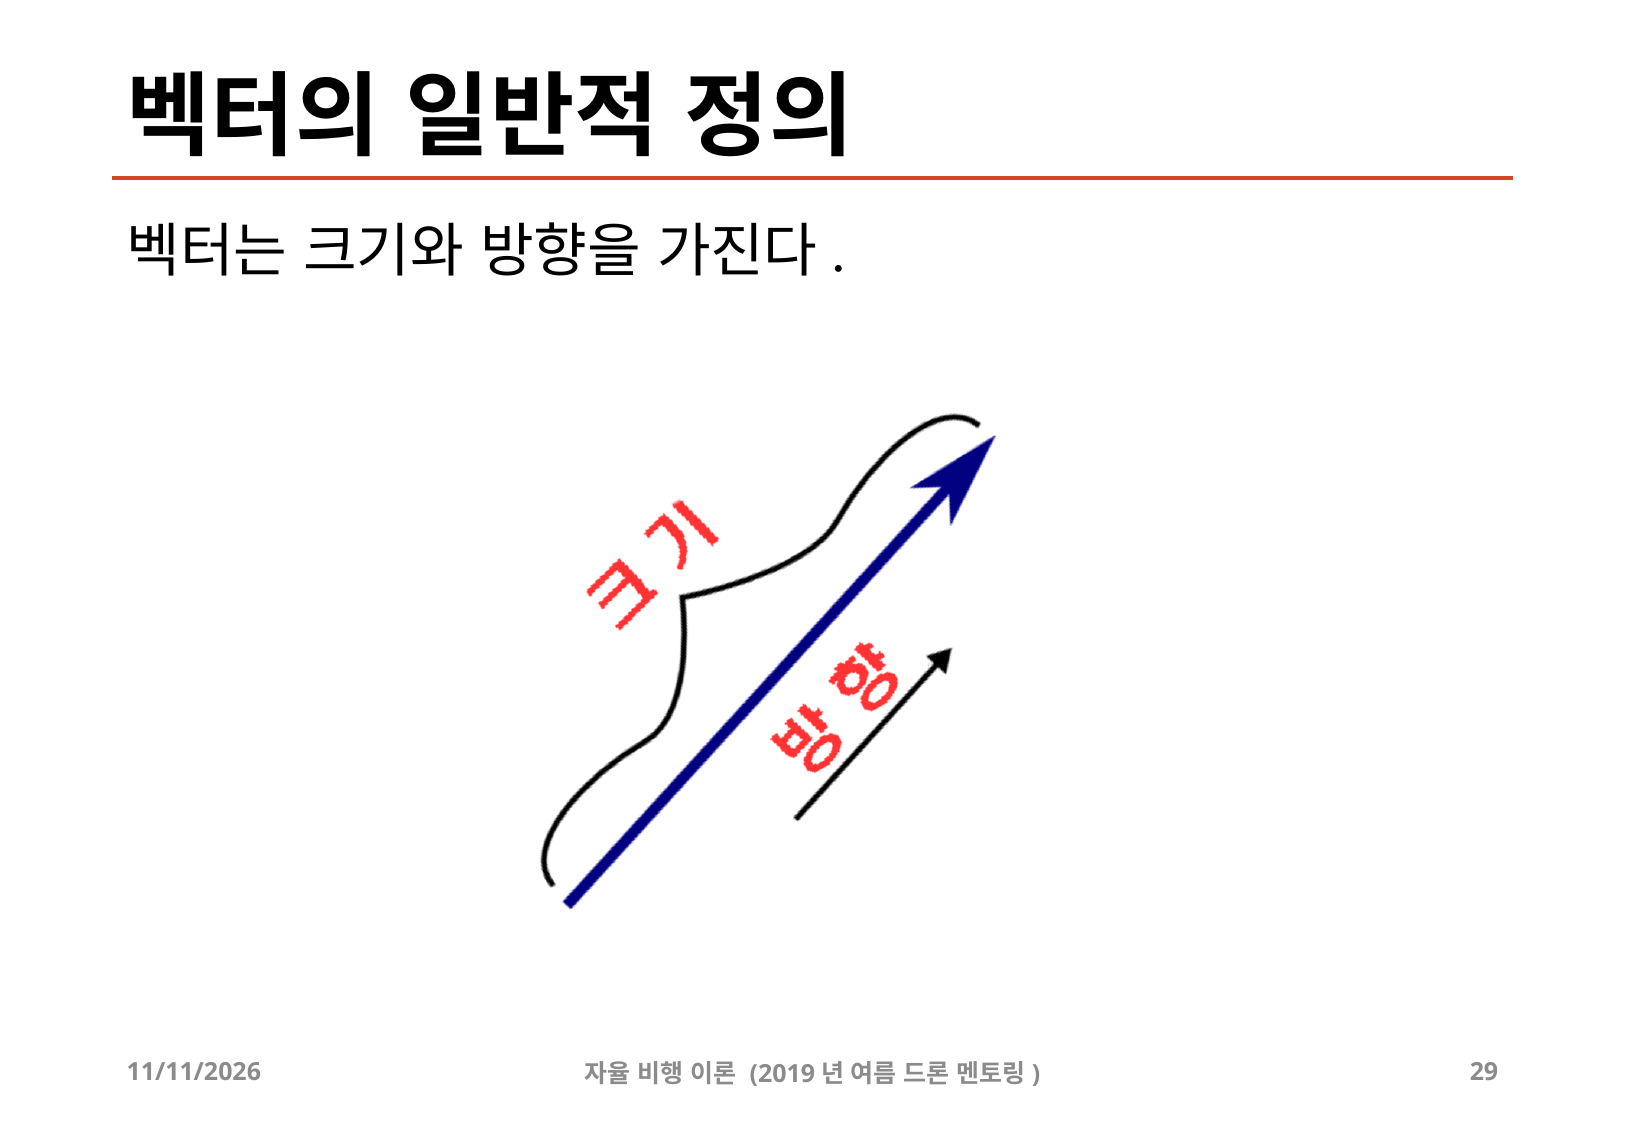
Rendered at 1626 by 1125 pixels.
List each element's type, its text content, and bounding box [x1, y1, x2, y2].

footer 자율 비행 이론 (2019년 여름 드론 멘토링) [538, 1042, 1087, 1103]
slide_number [111, 1042, 303, 1103]
title 벡터의 일반적 정의 [111, 59, 1514, 179]
list 벡터는 크기와 방향을 가진다. [111, 205, 1514, 591]
slide_number 29 [1433, 1042, 1514, 1103]
picture [357, 303, 1184, 1006]
